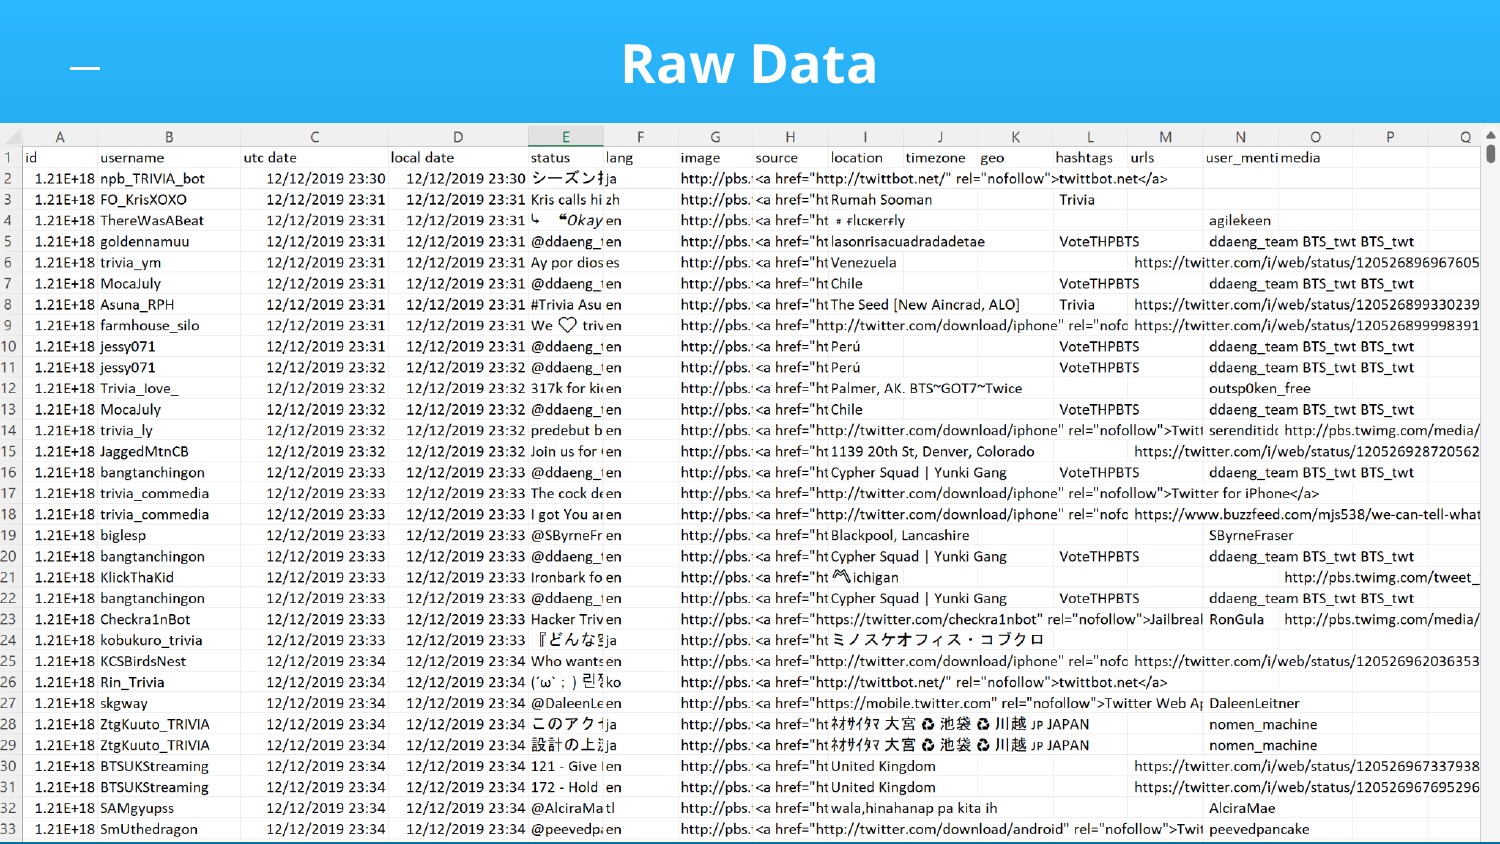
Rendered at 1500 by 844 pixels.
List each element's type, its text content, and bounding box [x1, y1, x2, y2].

picture [0, 123, 1500, 841]
text_box Raw Data [0, 0, 1500, 122]
